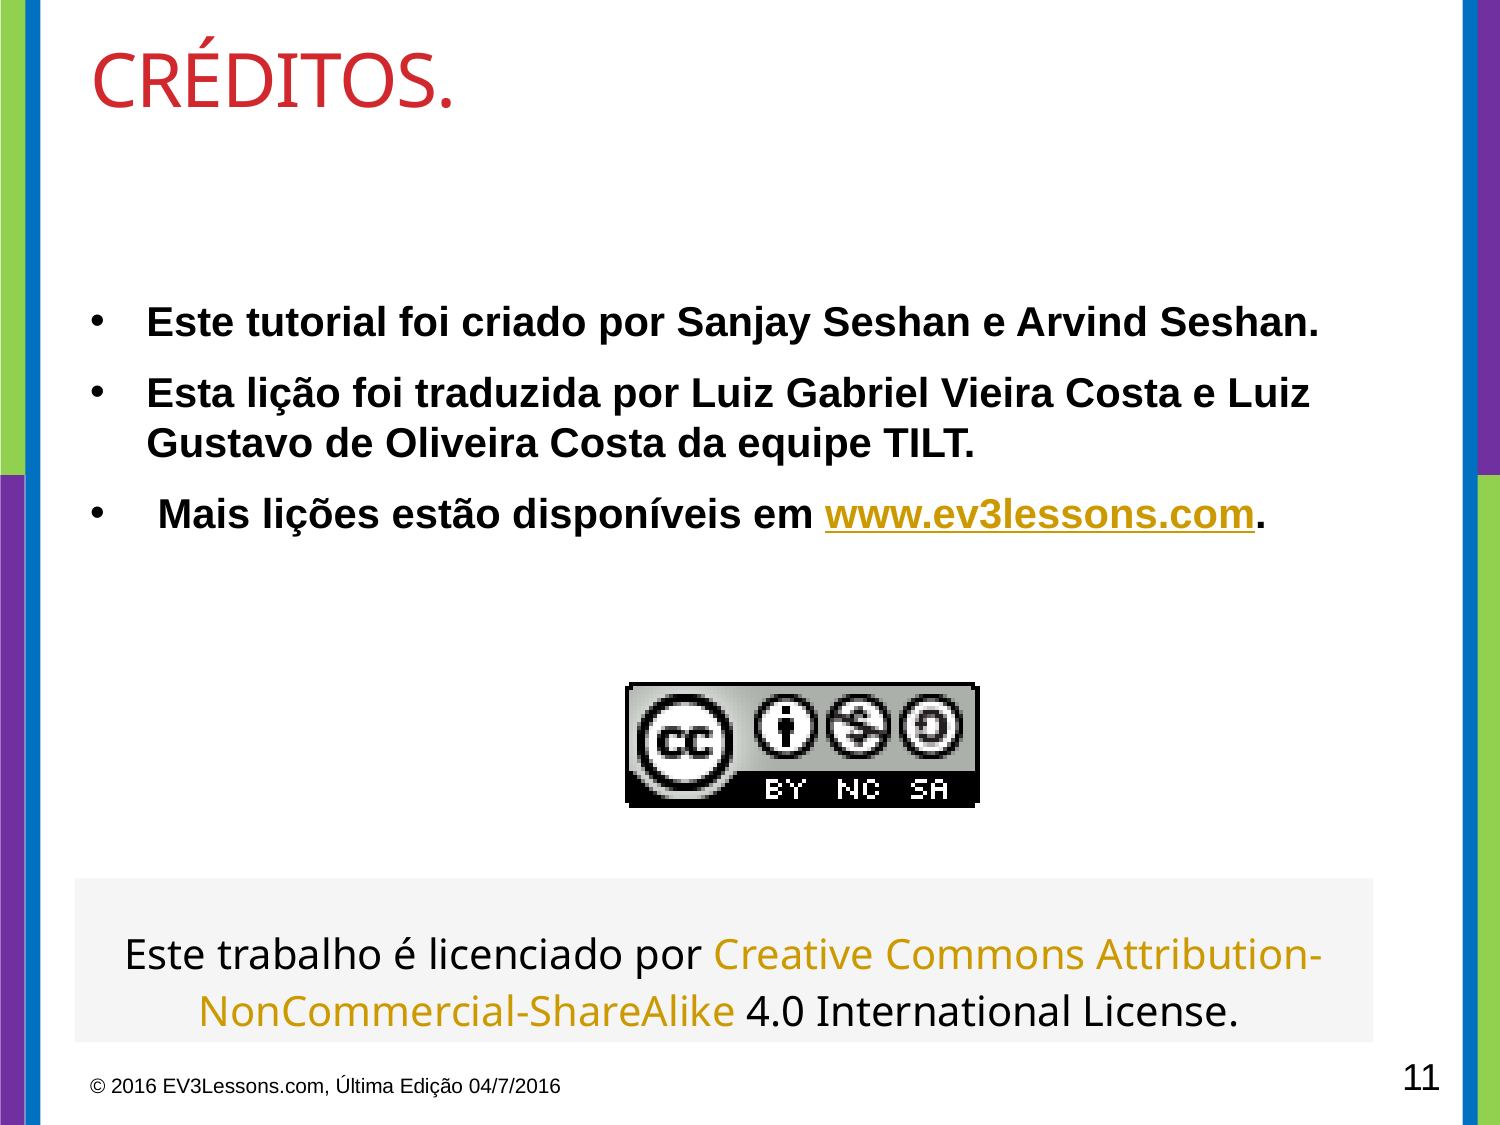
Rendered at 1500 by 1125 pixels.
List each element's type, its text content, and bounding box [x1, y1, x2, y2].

slide_number 11 [1387, 1045, 1491, 1106]
list Este tutorial foi criado por Sanjay Seshan e Arvind Seshan. Esta lição foi traduzida por Luiz Gabriel Vieira Costa e Luiz Gustavo de Oliveira Costa da equipe TILT. Mais lições estão disponíveis em www.ev3lessons.com. [75, 287, 1428, 1005]
title Créditos. [75, 25, 1428, 250]
footer © 2016 EV3Lessons.com, Última Edição 04/7/2016 [75, 1065, 638, 1112]
text_box Este trabalho é licenciado por Creative Commons Attribution-NonCommercial-ShareAlike 4.0 International License. [74, 878, 1374, 1043]
picture [624, 681, 981, 808]
